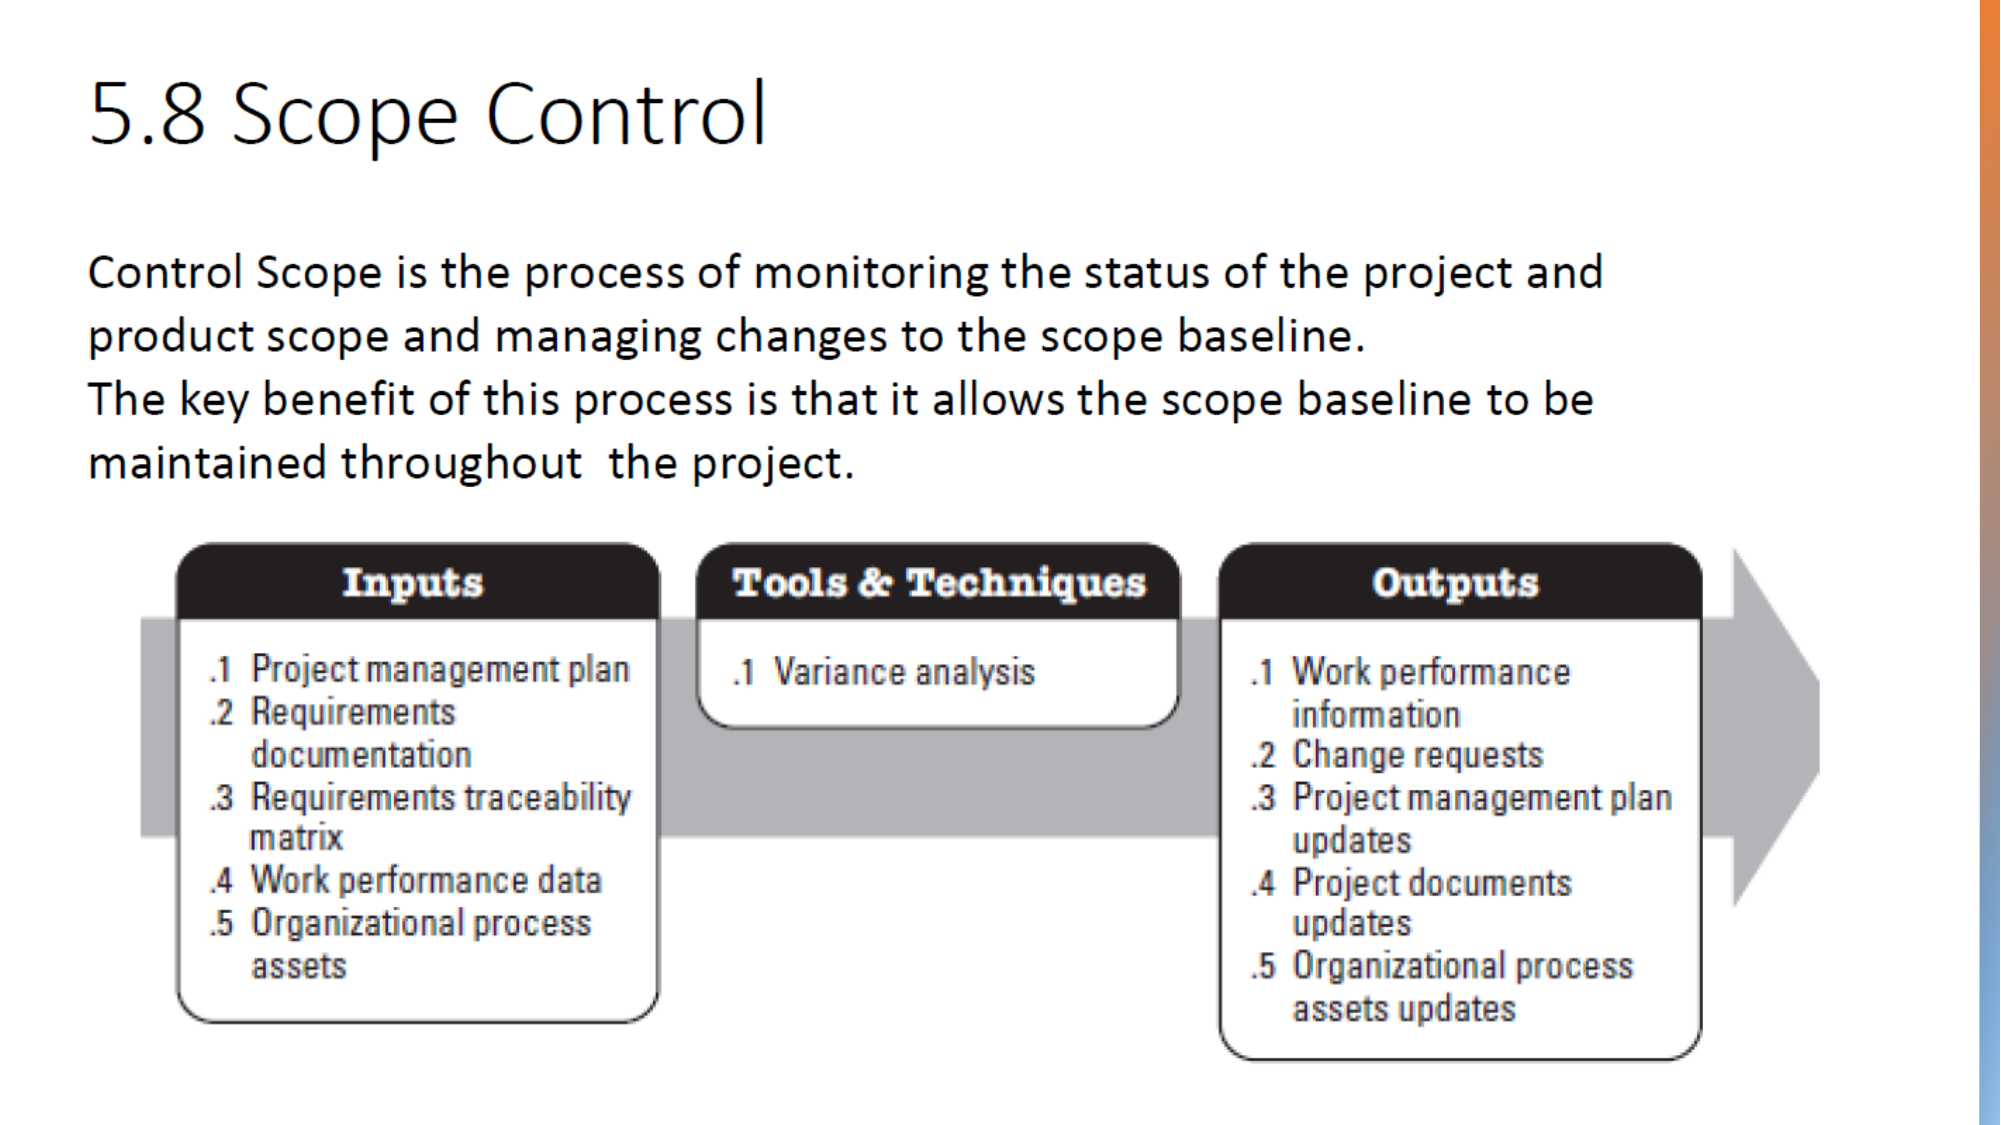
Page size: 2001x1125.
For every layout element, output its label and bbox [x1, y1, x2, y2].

text_box [1979, 0, 2000, 1125]
list [0, 0, 1979, 1125]
